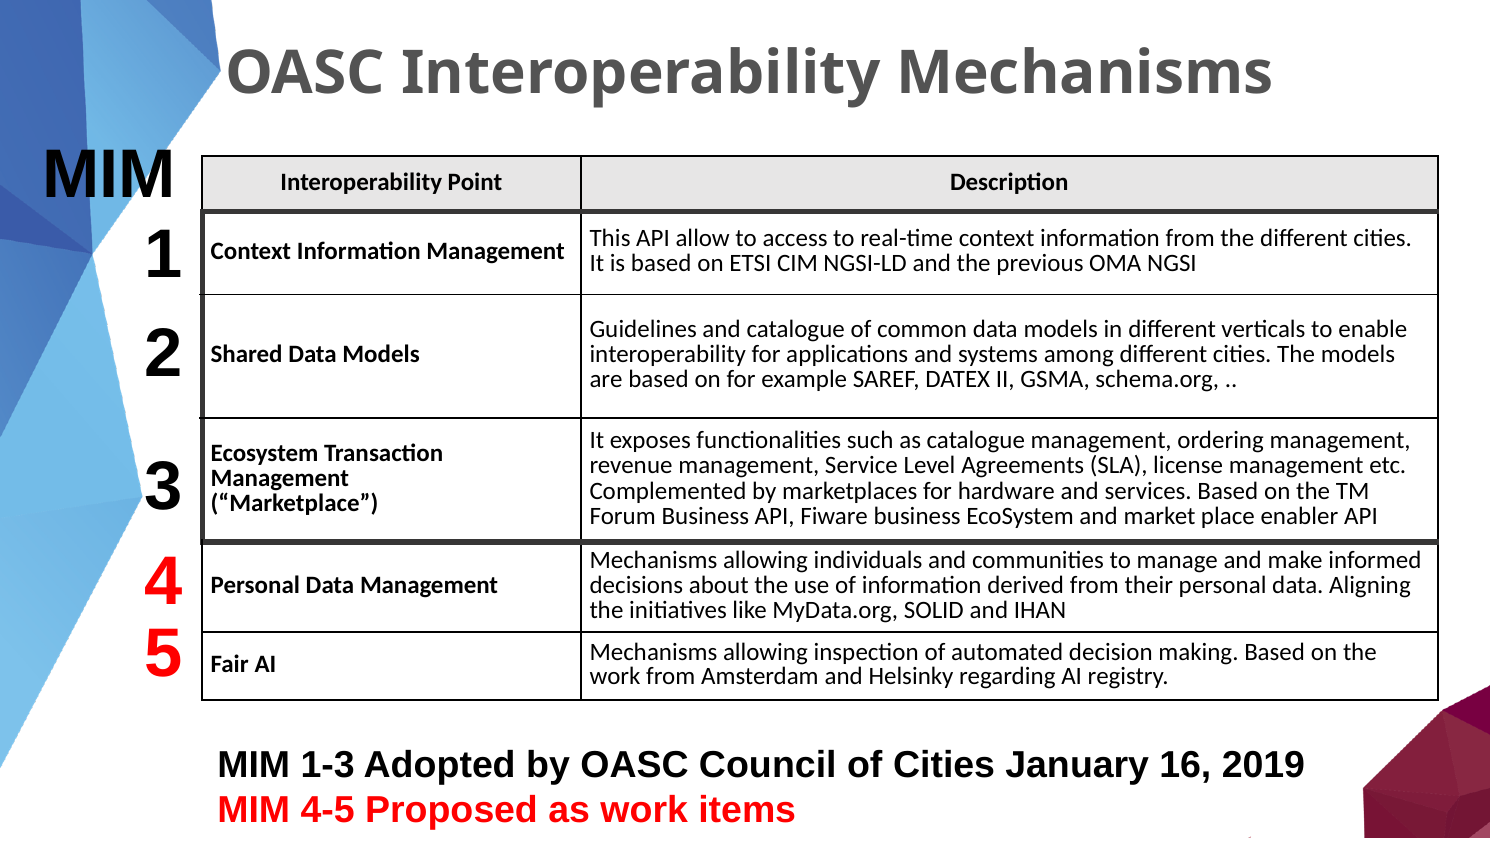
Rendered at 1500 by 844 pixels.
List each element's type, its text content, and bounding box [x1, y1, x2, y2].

text_box 2 [130, 299, 181, 398]
table_cell Mechanisms allowing inspection of automated decision making. Based on the work from Amsterdam and Helsinky regarding AI registry. [582, 633, 1437, 699]
picture [0, 0, 1490, 838]
title OASC Interoperability Mechanisms [187, 0, 1313, 122]
table_cell Shared Data Models [205, 295, 580, 417]
table_cell It exposes functionalities such as catalogue management, ordering management, revenue management, Service Level Agreements (SLA), license management etc. Complemented by marketplaces for hardware and services. Based on the TM Forum Business API, Fiware business EcoSystem and market place enabler API [582, 419, 1437, 539]
table_cell Fair AI [203, 633, 580, 699]
table_cell Personal Data Management [203, 545, 580, 631]
text_box 5 [130, 600, 181, 698]
table_cell Context Information Management [205, 214, 580, 294]
text_box MIM [27, 121, 203, 219]
table_header Interoperability Point [203, 157, 580, 209]
table_cell This API allow to access to real-time context information from the different cities. It is based on ETSI CIM NGSI-LD and the previous OMA NGSI [582, 214, 1437, 294]
text_box 4 [130, 528, 181, 600]
text_box MIM 1-3 Adopted by OASC Council of Cities January 16, 2019 MIM 4-5 Proposed as work items [202, 732, 1397, 838]
table_cell Ecosystem Transaction Management (“Marketplace”) [205, 419, 580, 539]
text_box 3 [130, 433, 181, 528]
table_cell Guidelines and catalogue of common data models in different verticals to enable interoperability for applications and systems among different cities. The models are based on for example SAREF, DATEX II, GSMA, schema.org, .. [582, 295, 1437, 417]
text_box 1 [130, 219, 181, 299]
table_cell Mechanisms allowing individuals and communities to manage and make informed decisions about the use of information derived from their personal data. Aligning the initiatives like MyData.org, SOLID and IHAN [582, 545, 1437, 631]
table_header Description [582, 157, 1437, 209]
